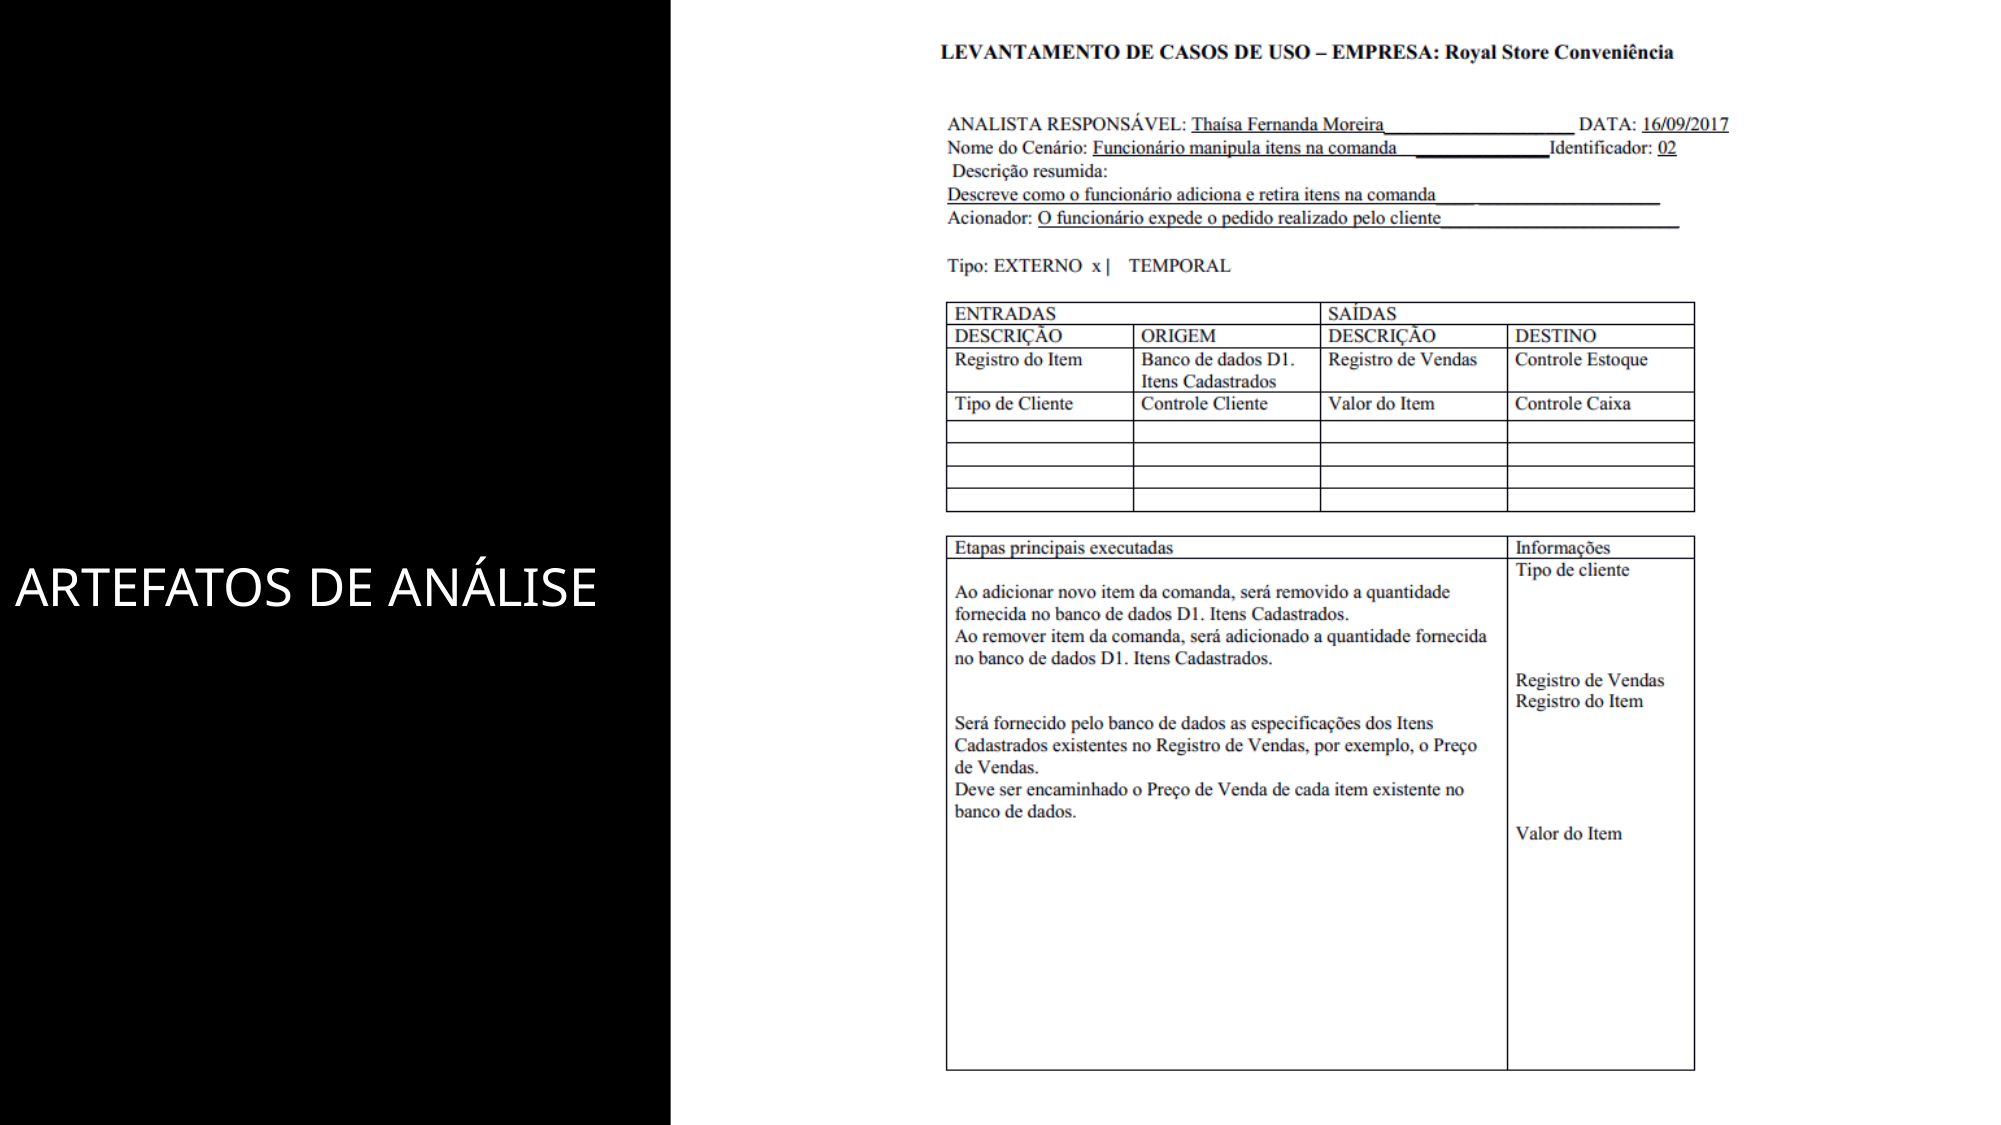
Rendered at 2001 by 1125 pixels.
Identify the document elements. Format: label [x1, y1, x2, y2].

picture [910, 20, 1748, 1105]
text_box [0, 0, 672, 1125]
